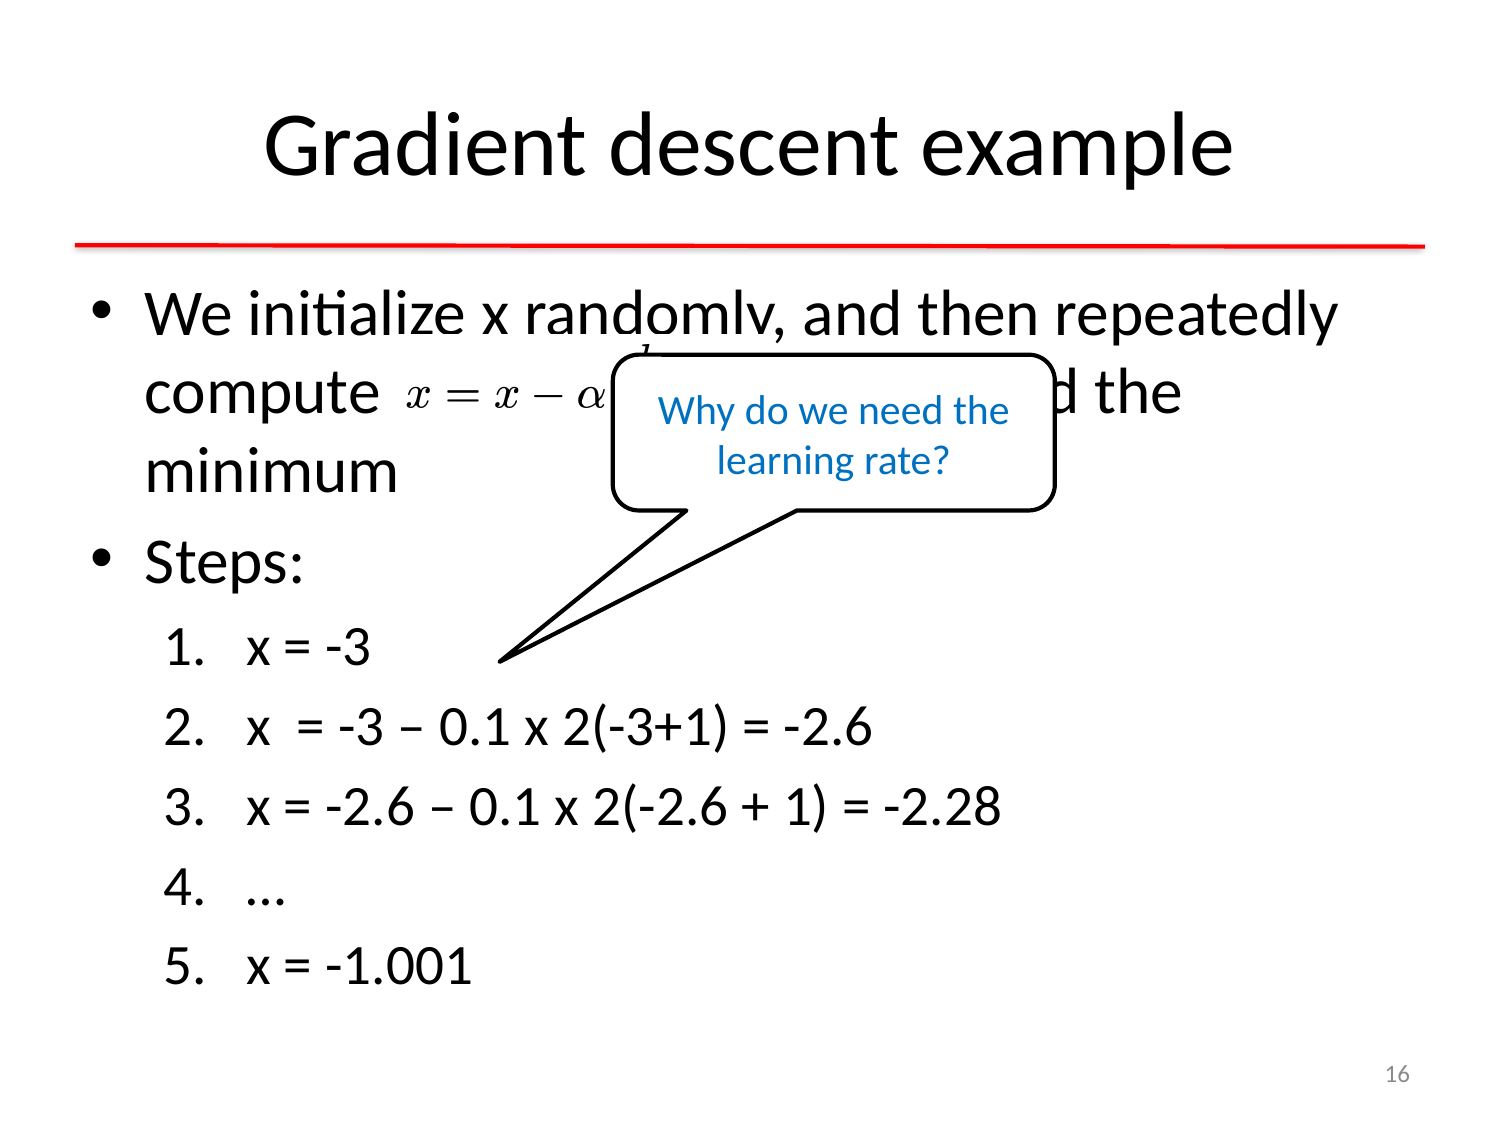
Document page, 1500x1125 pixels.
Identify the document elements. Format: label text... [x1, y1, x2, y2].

slide_number 16 [1074, 1042, 1425, 1103]
title Gradient descent example [75, 45, 1425, 233]
picture [396, 333, 767, 450]
list We initialize x randomly, and then repeatedly compute until we find the minimum Steps: x = -3 x = -3 – 0.1 x 2(-3+1) = -2.6 x = -2.6 – 0.1 x 2(-2.6 + 1) = -2.28 … x = -1.001 [75, 262, 1425, 1005]
text_box Why do we need the learning rate? [497, 352, 1057, 664]
